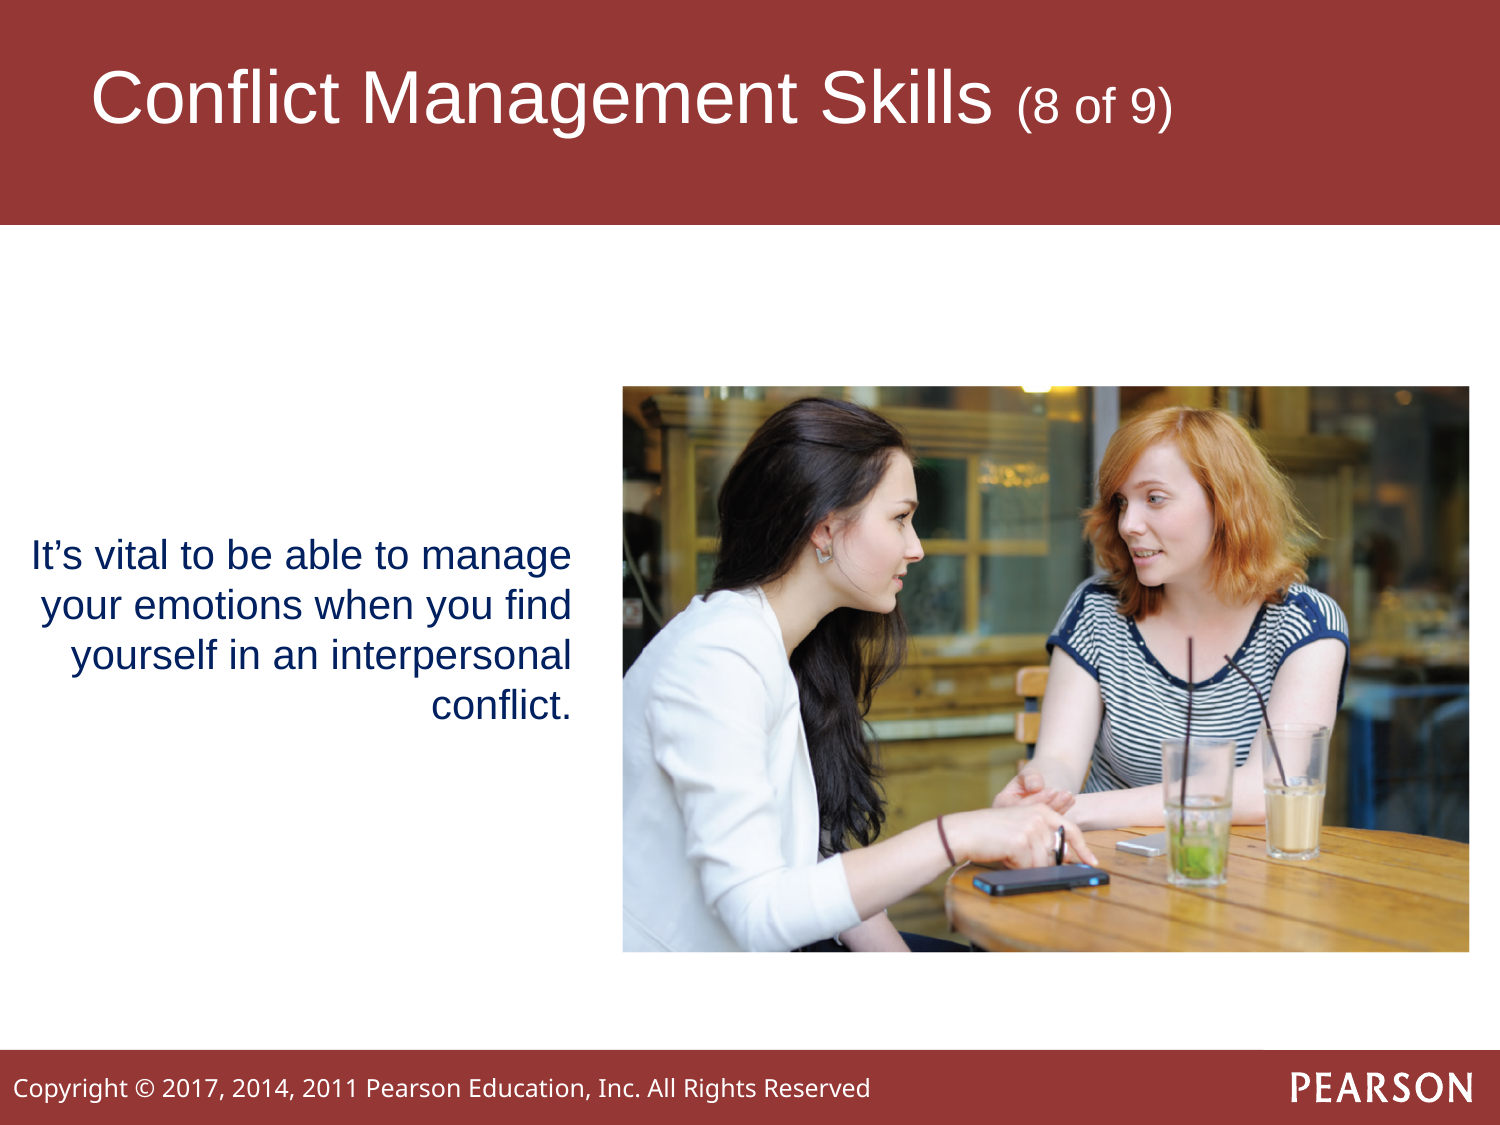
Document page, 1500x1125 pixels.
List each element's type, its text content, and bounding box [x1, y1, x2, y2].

picture [607, 374, 1476, 958]
title Conflict Management Skills (8 of 9) [75, 0, 1425, 188]
list It’s vital to be able to manage your emotions when you find yourself in an interpersonal conflict. [0, 350, 588, 738]
